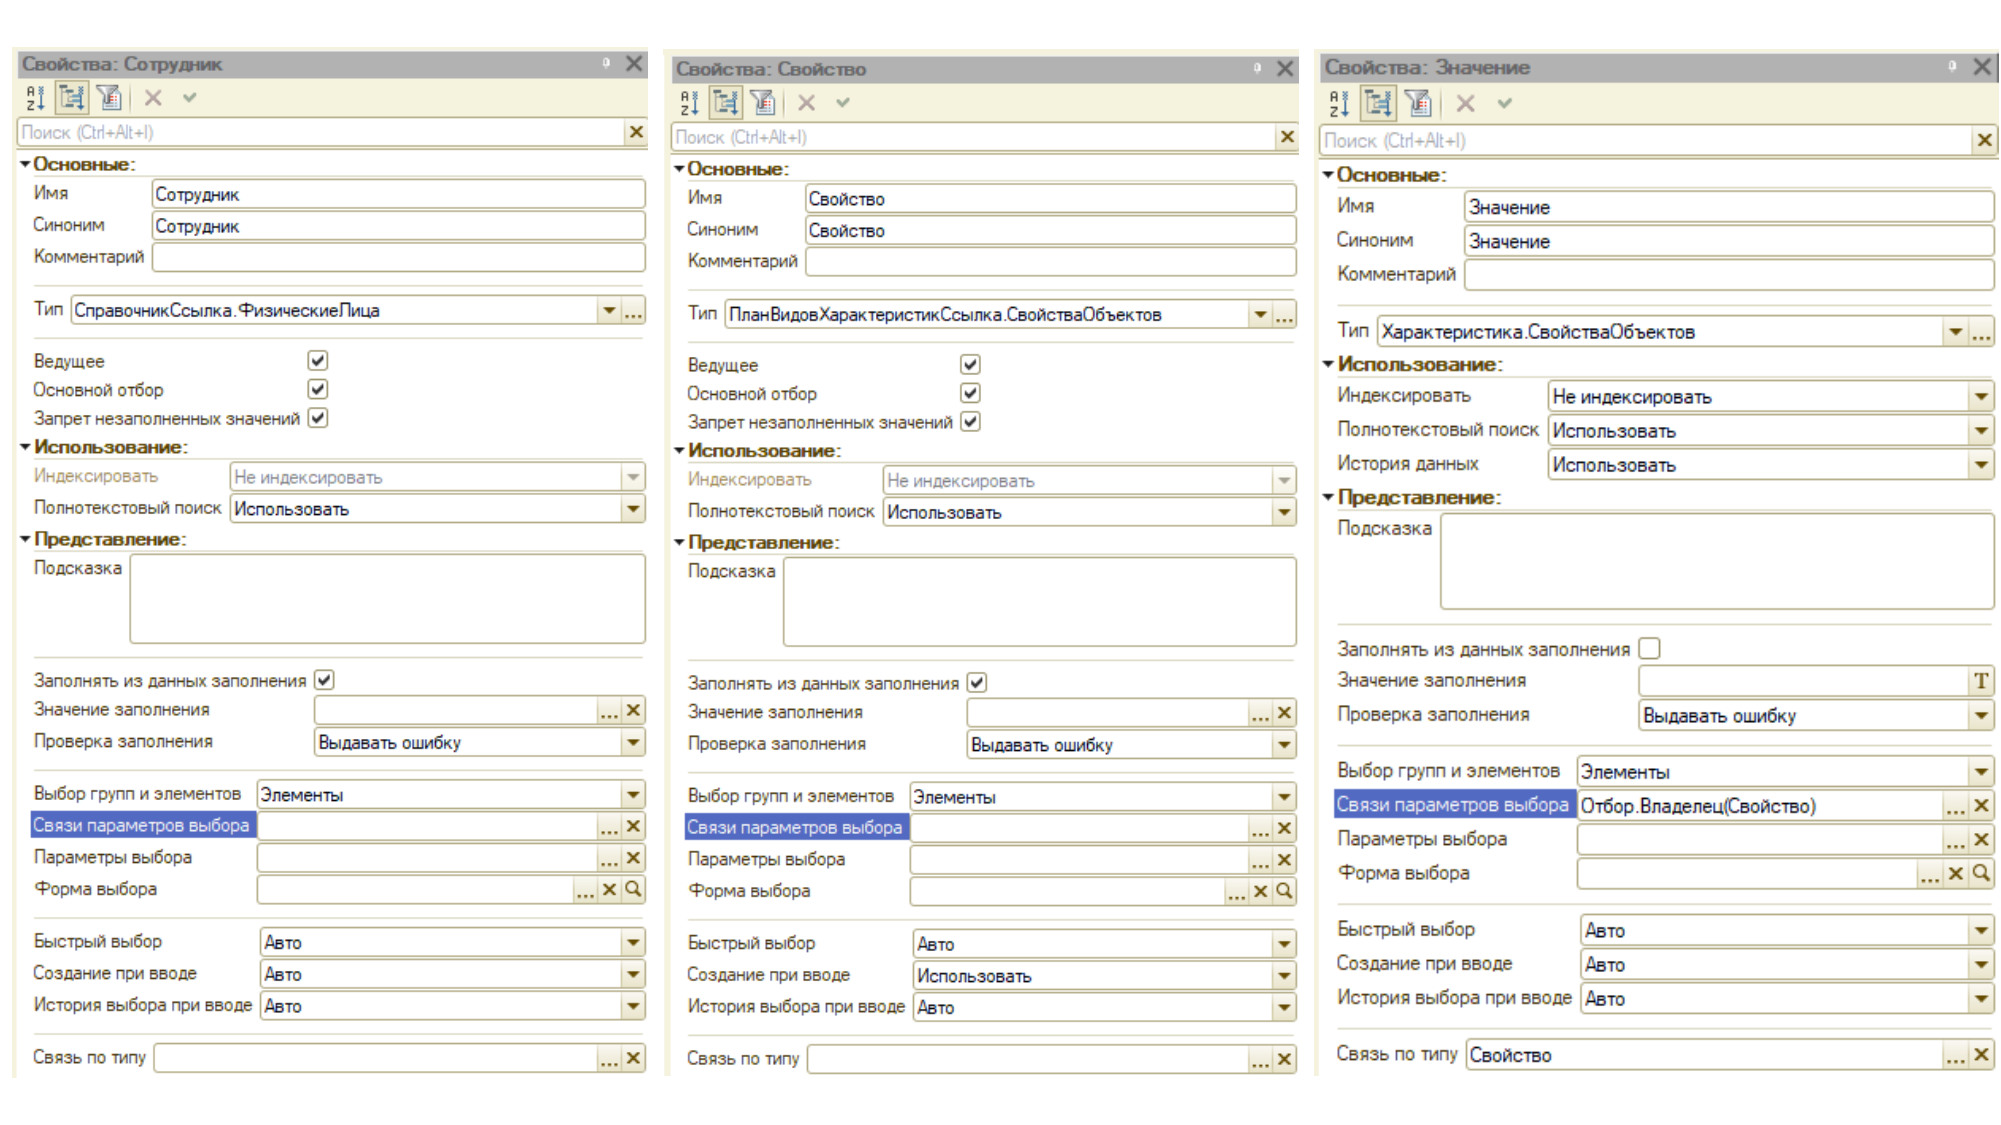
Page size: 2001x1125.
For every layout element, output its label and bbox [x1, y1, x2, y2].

picture [12, 47, 648, 1078]
picture [1314, 49, 1999, 1076]
picture [663, 49, 1299, 1076]
